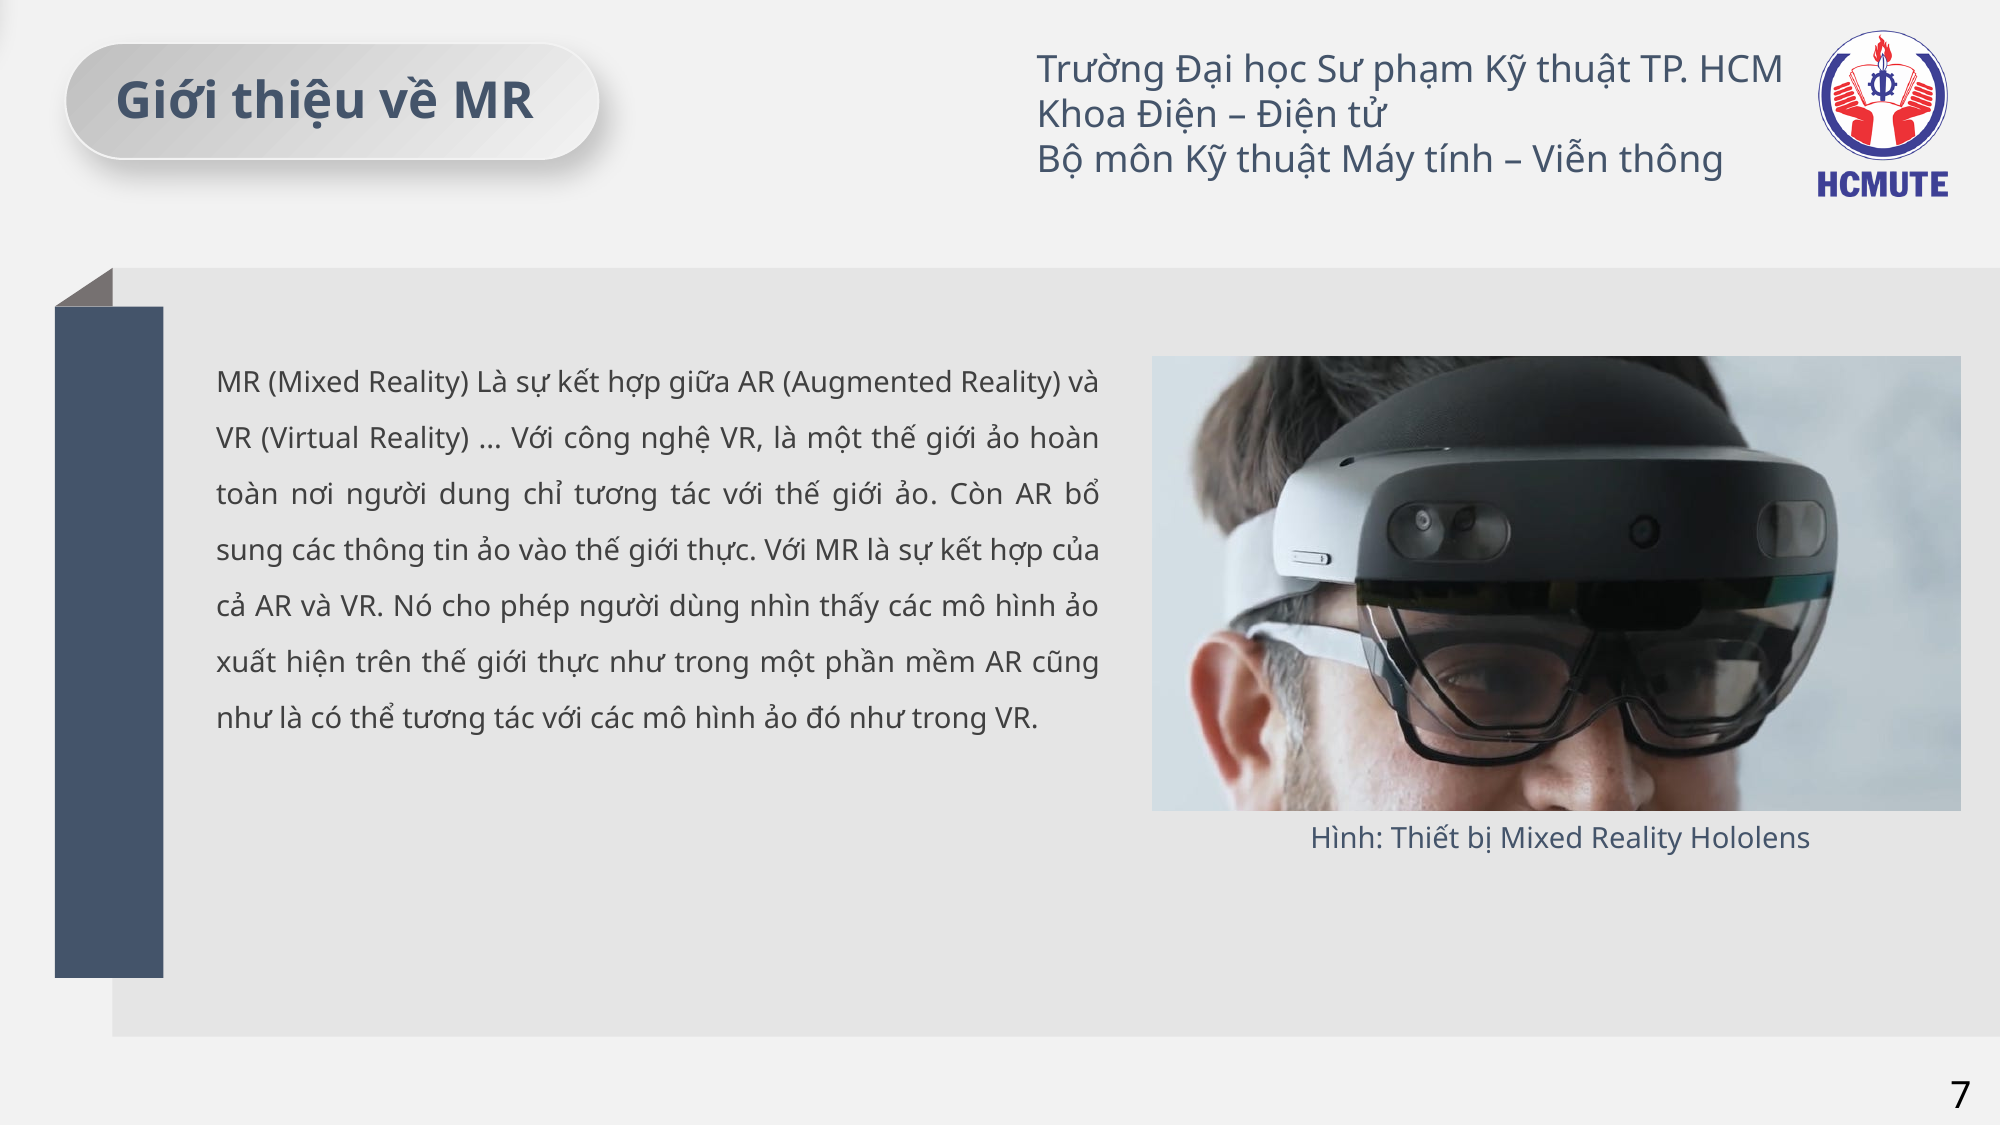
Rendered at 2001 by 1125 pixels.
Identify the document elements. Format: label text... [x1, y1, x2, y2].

picture [1152, 356, 1961, 811]
text_box Hình: Thiết bị Mixed Reality Hololens [1152, 811, 1969, 862]
text_box 7 [1935, 1063, 2000, 1124]
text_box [1021, 30, 1948, 197]
text_box [51, 265, 114, 308]
text_box [54, 306, 164, 979]
text_box [112, 267, 2000, 1037]
text_box Giới thiệu về MR [64, 41, 600, 160]
text_box MR (Mixed Reality) Là sự kết hợp giữa AR (Augmented Reality) và VR (Virtual Reality) ... Với công nghệ VR, là một thế giới ảo hoàn toàn nơi người dung chỉ tương tác với thế giới ảo. Còn AR bổ sung các thông tin ảo vào thế giới thực. Với MR là sự kết hợp của cả AR và VR. Nó cho phép người dùng nhìn thấy các mô hình ảo xuất hiện trên thế giới thực như trong một phần mềm AR cũng như là có thể tương tác với các mô hình ảo đó như trong VR. [201, 335, 1115, 790]
